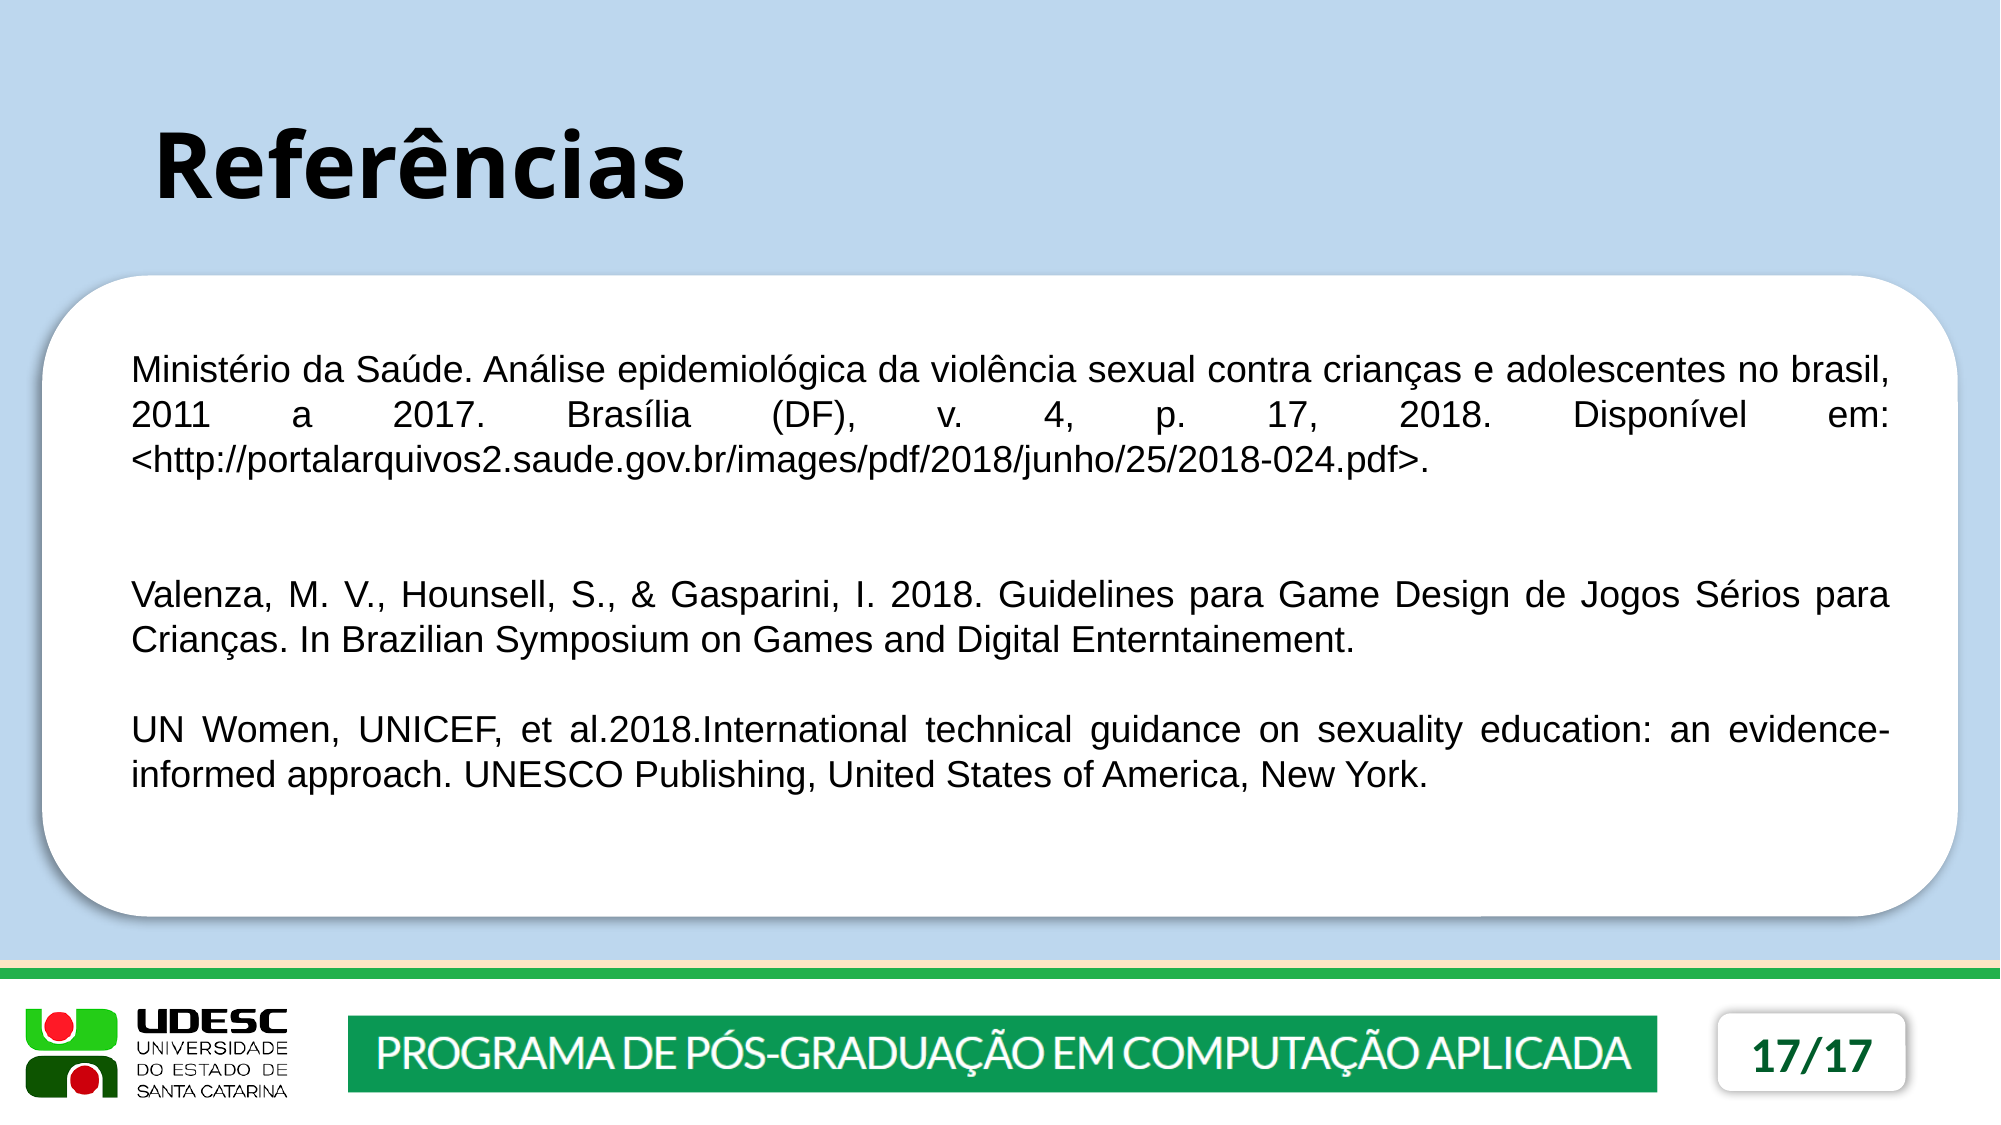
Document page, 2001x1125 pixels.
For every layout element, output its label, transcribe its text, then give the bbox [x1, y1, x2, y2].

picture [42, 275, 1958, 917]
picture [0, 960, 2000, 1125]
title Referências [137, 59, 1863, 275]
